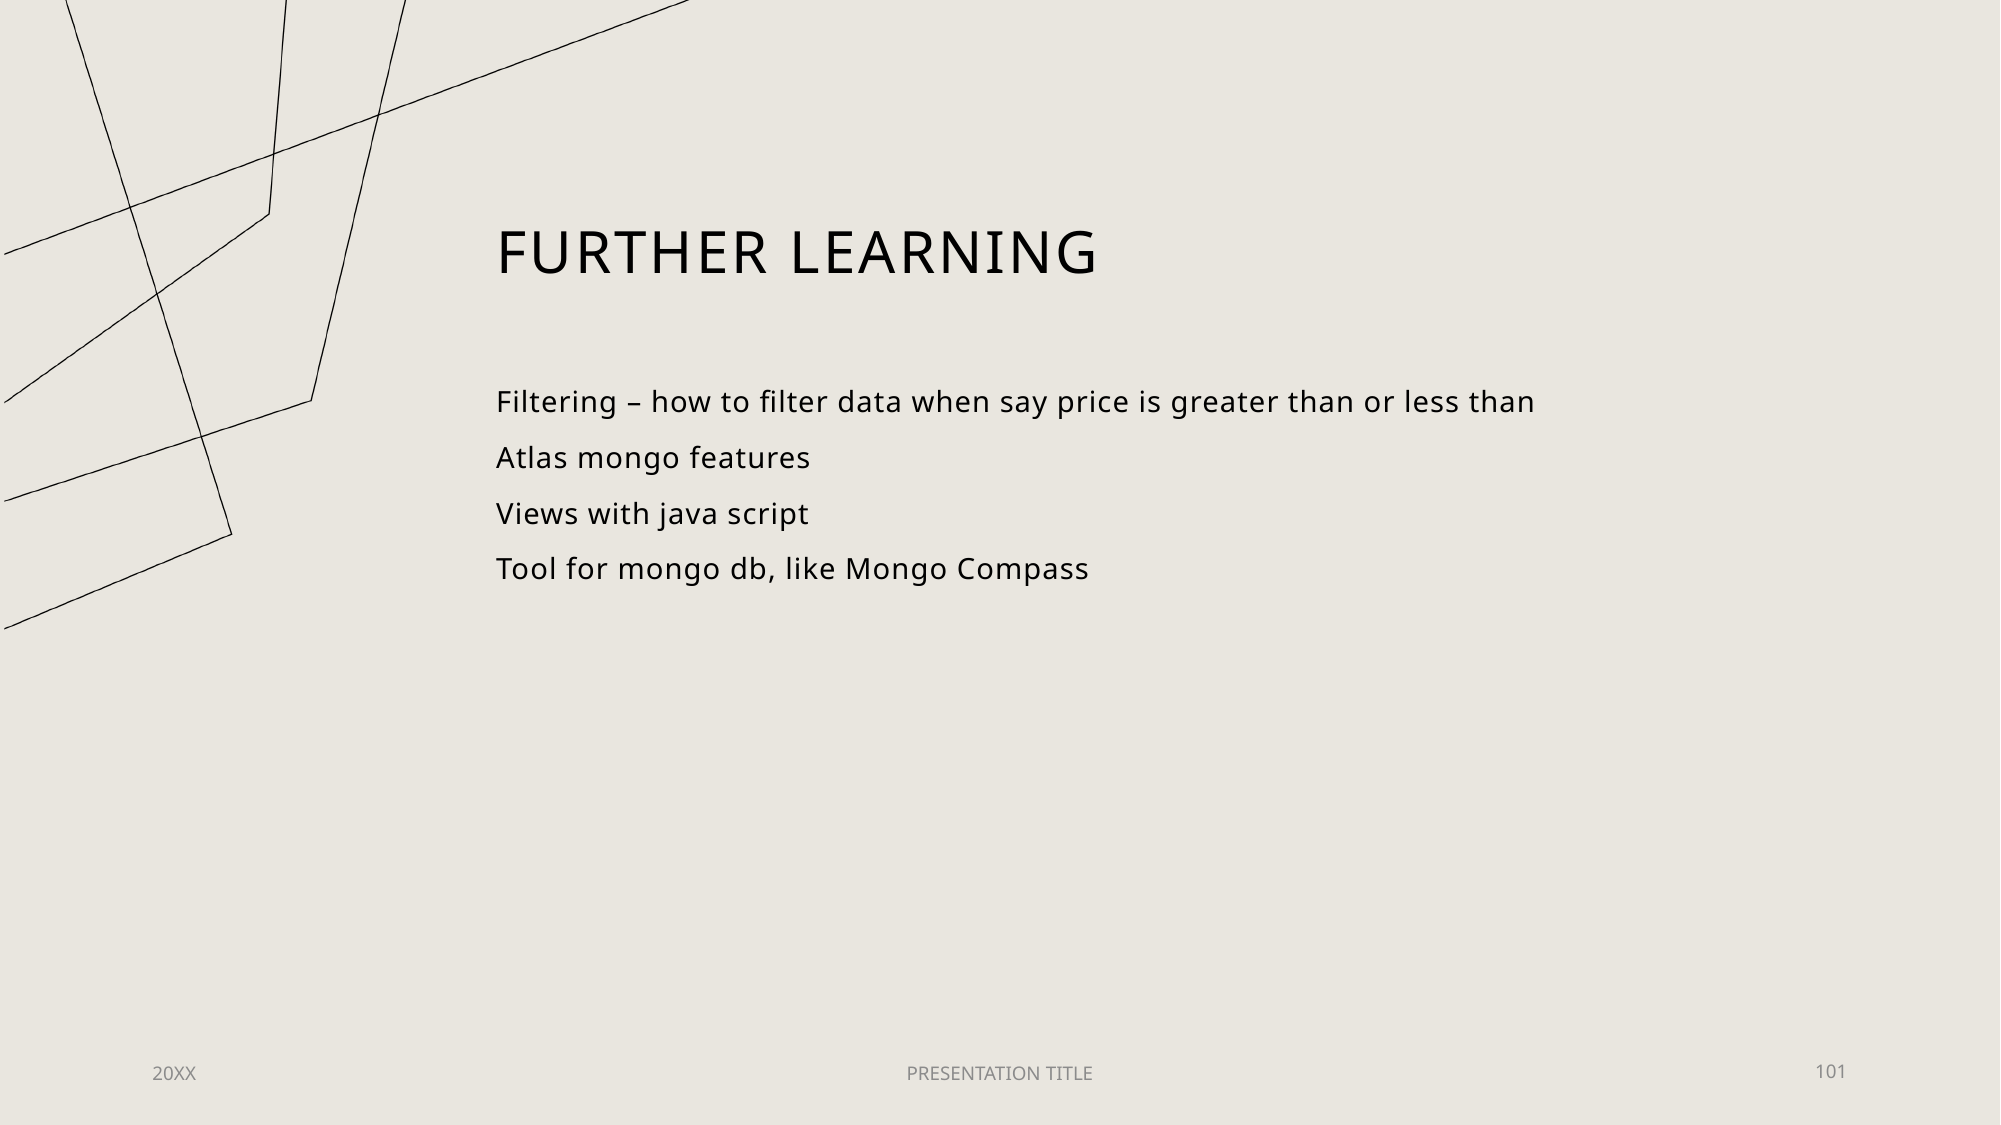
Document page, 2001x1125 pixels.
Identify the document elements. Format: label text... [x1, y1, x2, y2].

picture [4, 0, 721, 642]
slide_number 20XX [137, 1042, 588, 1103]
title Further learning [481, 146, 1863, 364]
list Filtering – how to filter data when say price is greater than or less than Atlas mongo features Views with java script Tool for mongo db, like Mongo Compass [481, 375, 1924, 704]
slide_number 101 [1412, 1042, 1863, 1103]
footer PRESENTATION TITLE [662, 1042, 1338, 1103]
